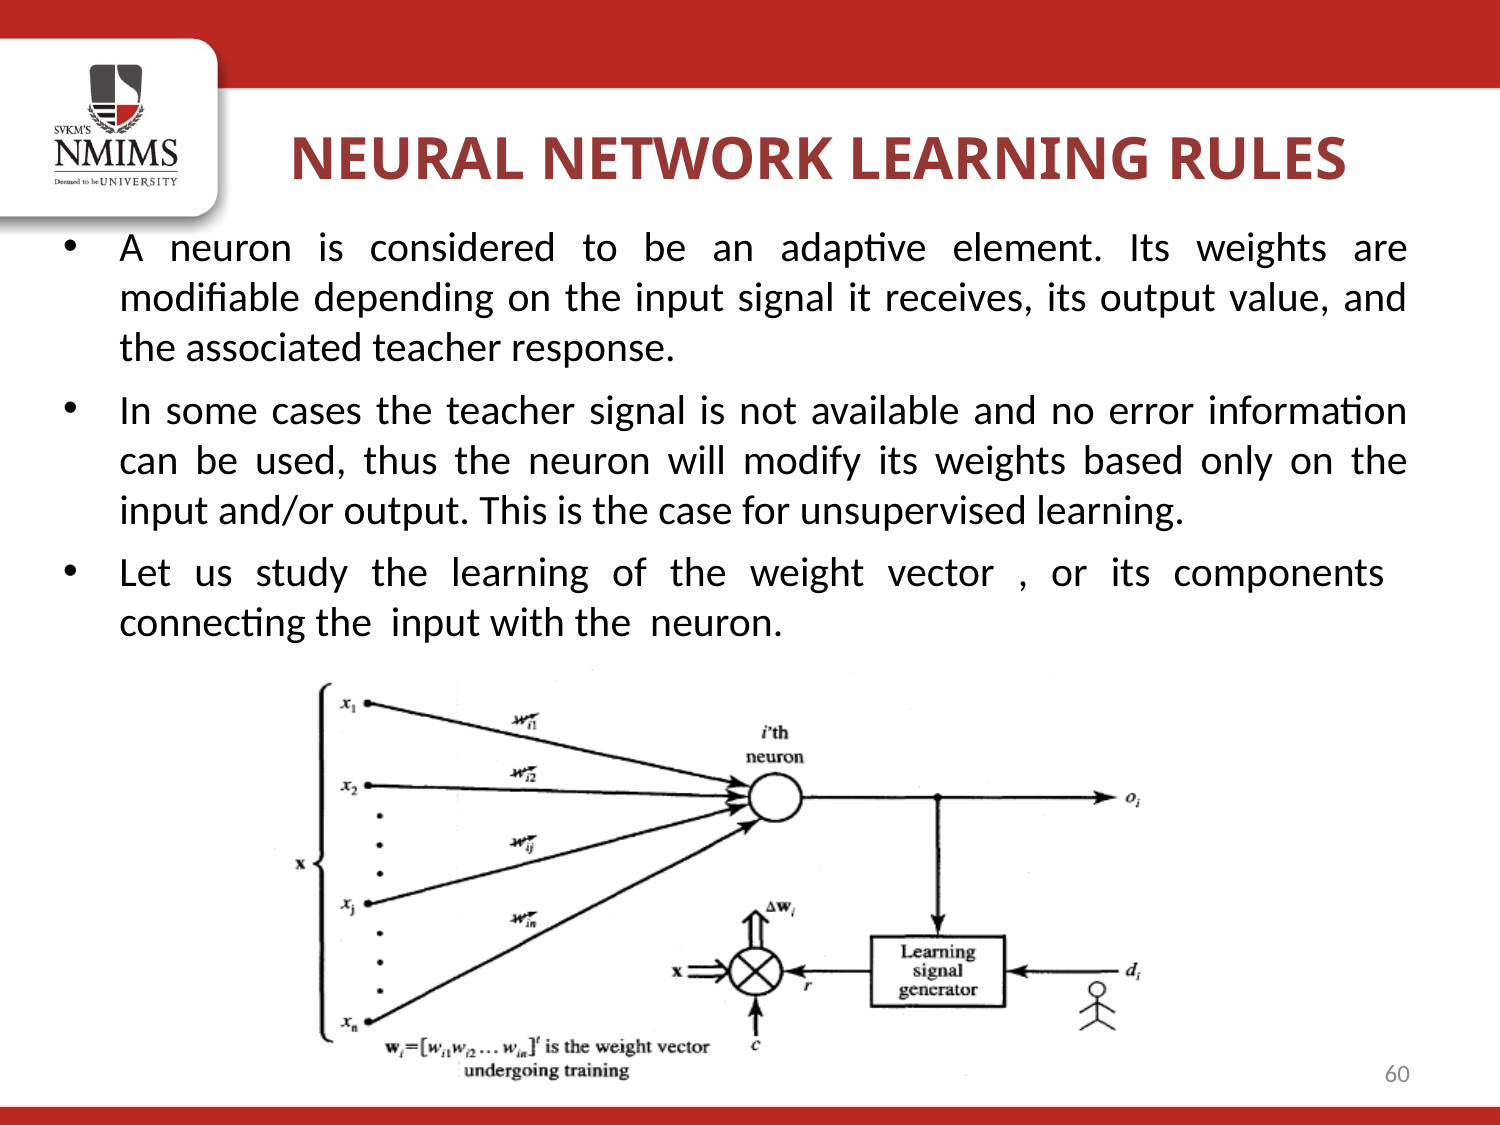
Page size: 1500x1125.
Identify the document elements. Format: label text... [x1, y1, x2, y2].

picture [0, 0, 1500, 1125]
text_box NEURAL NETWORK LEARNING RULES [275, 114, 1363, 199]
slide_number 60 [1074, 1042, 1425, 1103]
